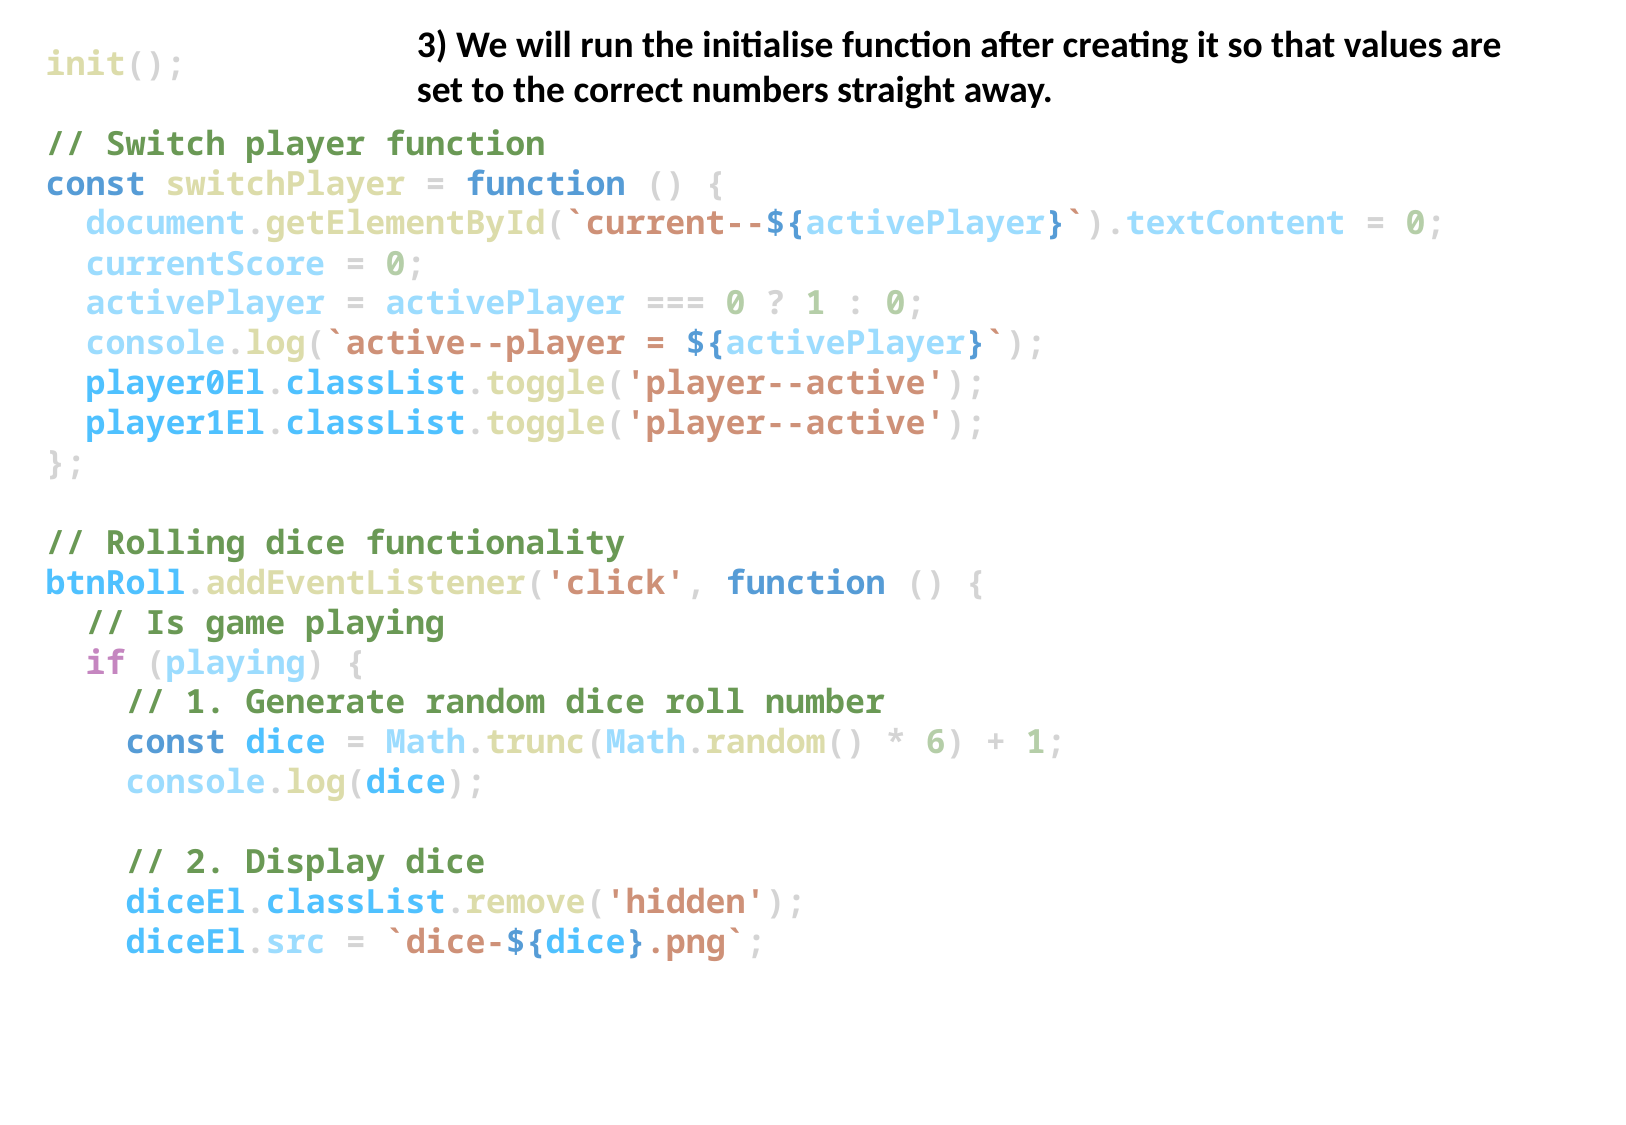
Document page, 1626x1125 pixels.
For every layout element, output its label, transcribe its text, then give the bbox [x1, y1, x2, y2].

text_box 3) We will run the initialise function after creating it so that values are set to the correct numbers straight away. [402, 12, 1555, 118]
text_box init(); // Switch player function const switchPlayer = function () { document.getElementById(`current--${activePlayer}`).textContent = 0; currentScore = 0; activePlayer = activePlayer === 0 ? 1 : 0; console.log(`active--player = ${activePlayer}`); player0El.classList.toggle('player--active'); player1El.classList.toggle('player--active'); }; // Rolling dice functionality btnRoll.addEventListener('click', function () { // Is game playing if (playing) { // 1. Generate random dice roll number const dice = Math.trunc(Math.random() * 6) + 1; console.log(dice); // 2. Display dice diceEl.classList.remove('hidden'); diceEl.src = `dice-${dice}.png`; [30, 34, 1594, 1048]
